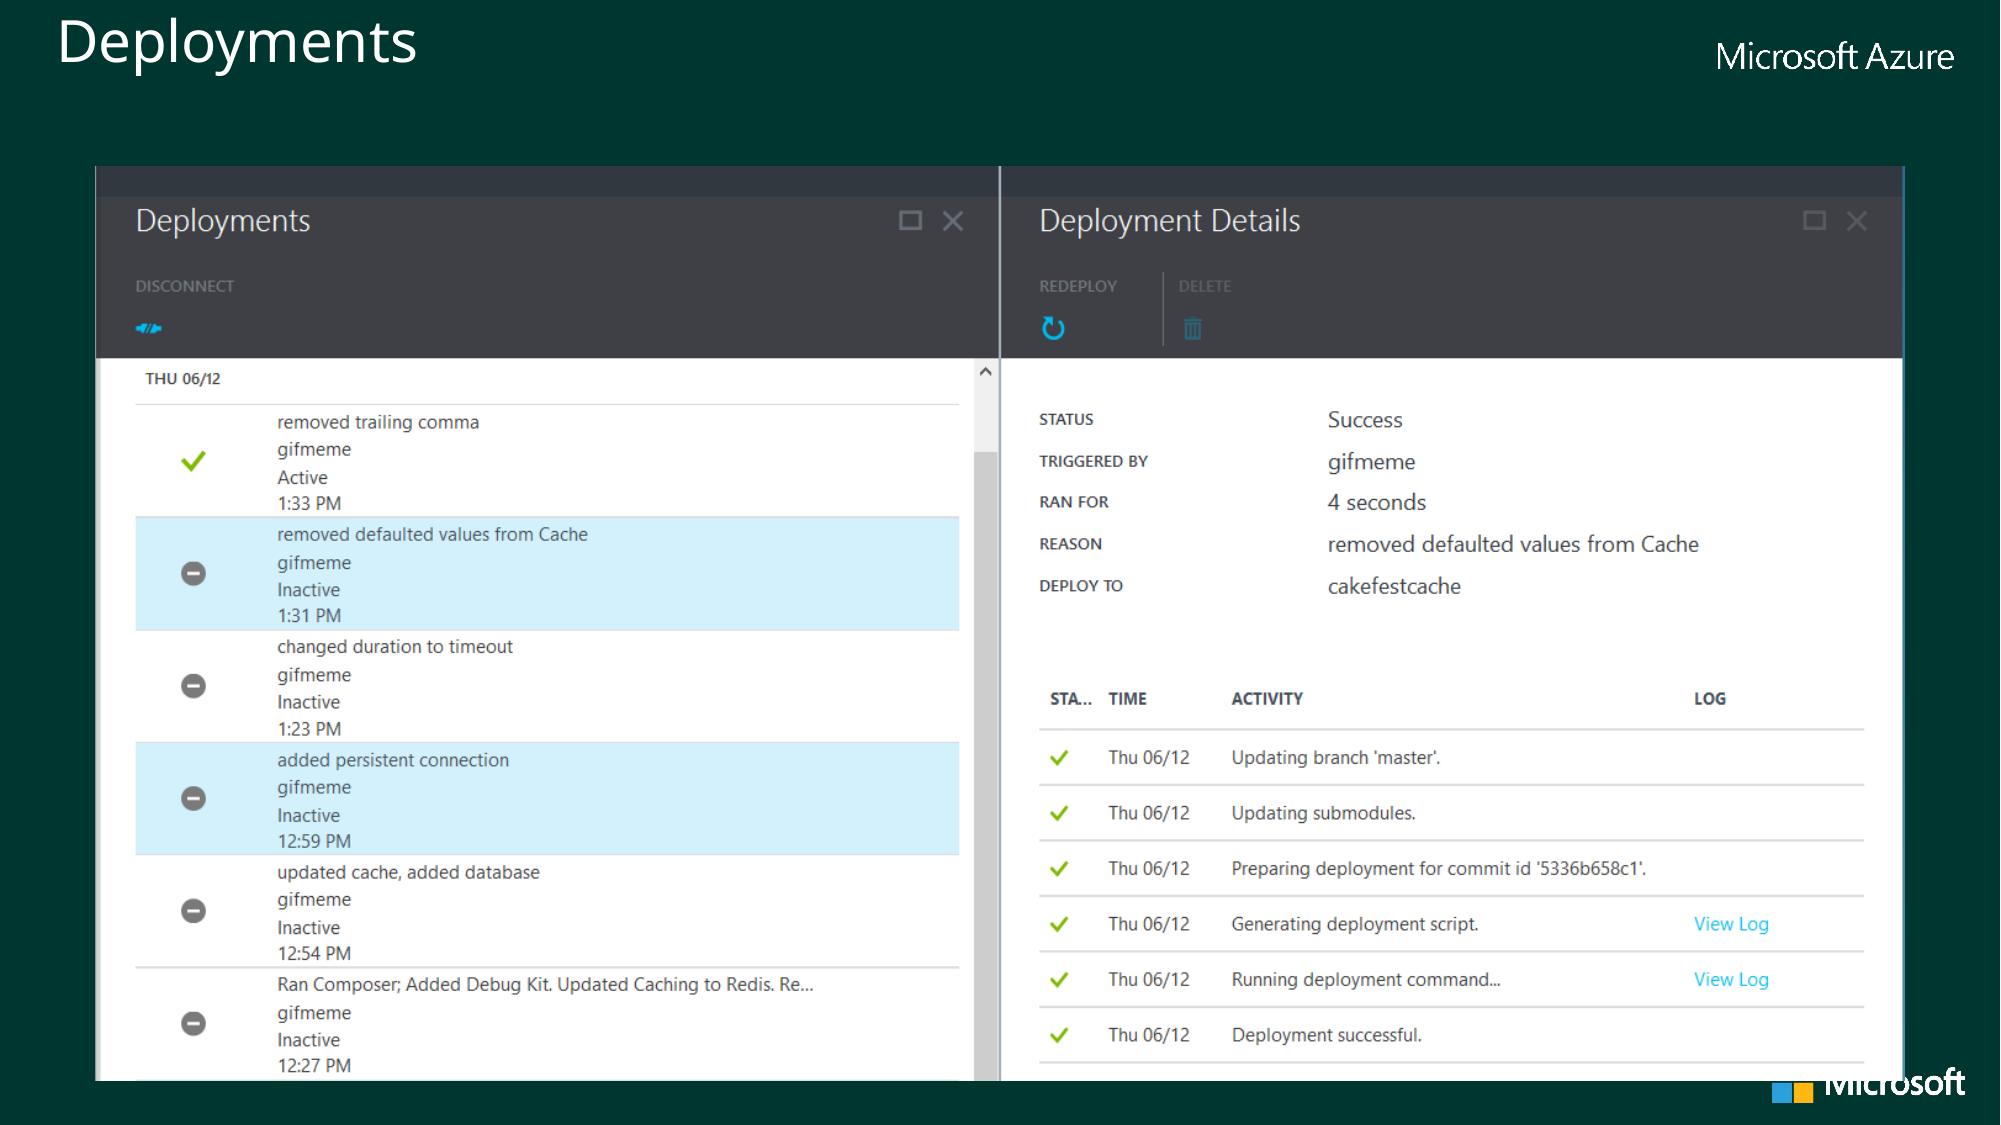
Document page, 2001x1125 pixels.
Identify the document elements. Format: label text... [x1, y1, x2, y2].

picture [1772, 1087, 1965, 1103]
picture [95, 166, 1905, 1082]
picture [1910, 24, 1972, 87]
text_box Deployments [0, 0, 1910, 88]
slide_number 13 [1550, 1026, 2000, 1087]
